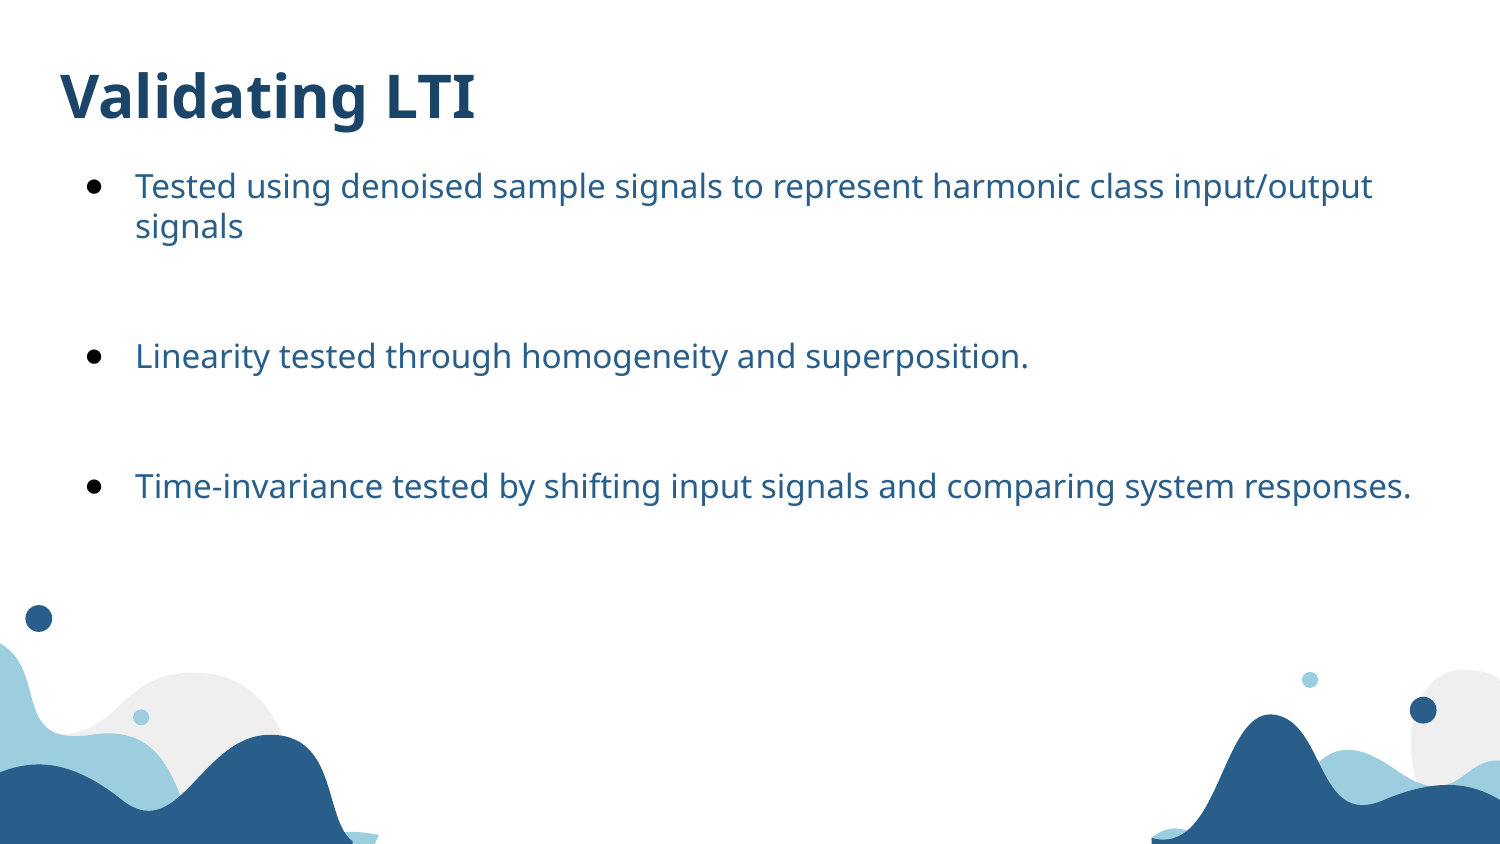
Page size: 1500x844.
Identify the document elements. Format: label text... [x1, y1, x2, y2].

title Validating LTI [45, 42, 957, 137]
subtitle Tested using denoised sample signals to represent harmonic class input/output signals Linearity tested through homogeneity and superposition. Time-invariance tested by shifting input signals and comparing system responses. [45, 150, 1468, 687]
